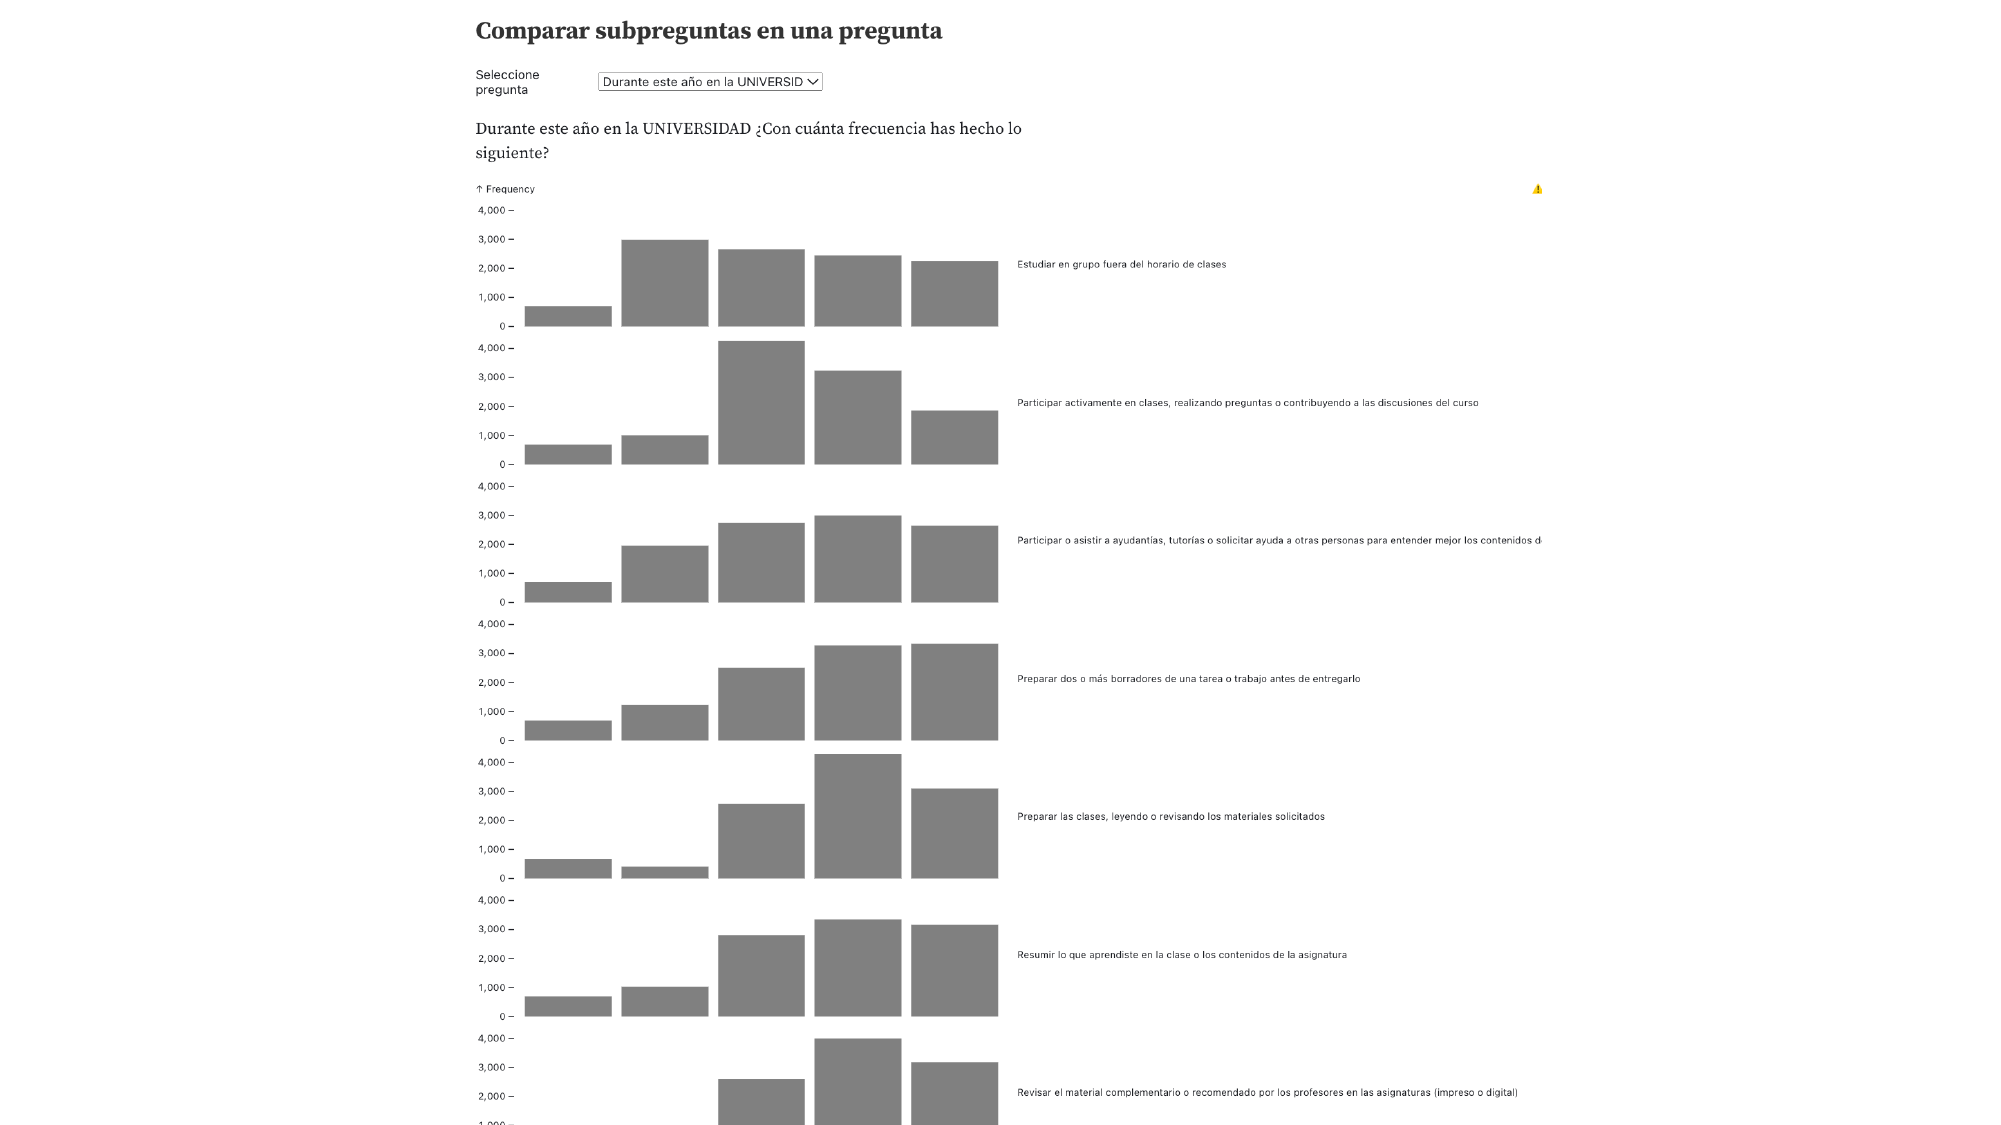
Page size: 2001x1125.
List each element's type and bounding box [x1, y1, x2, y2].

picture [447, 0, 1553, 1125]
